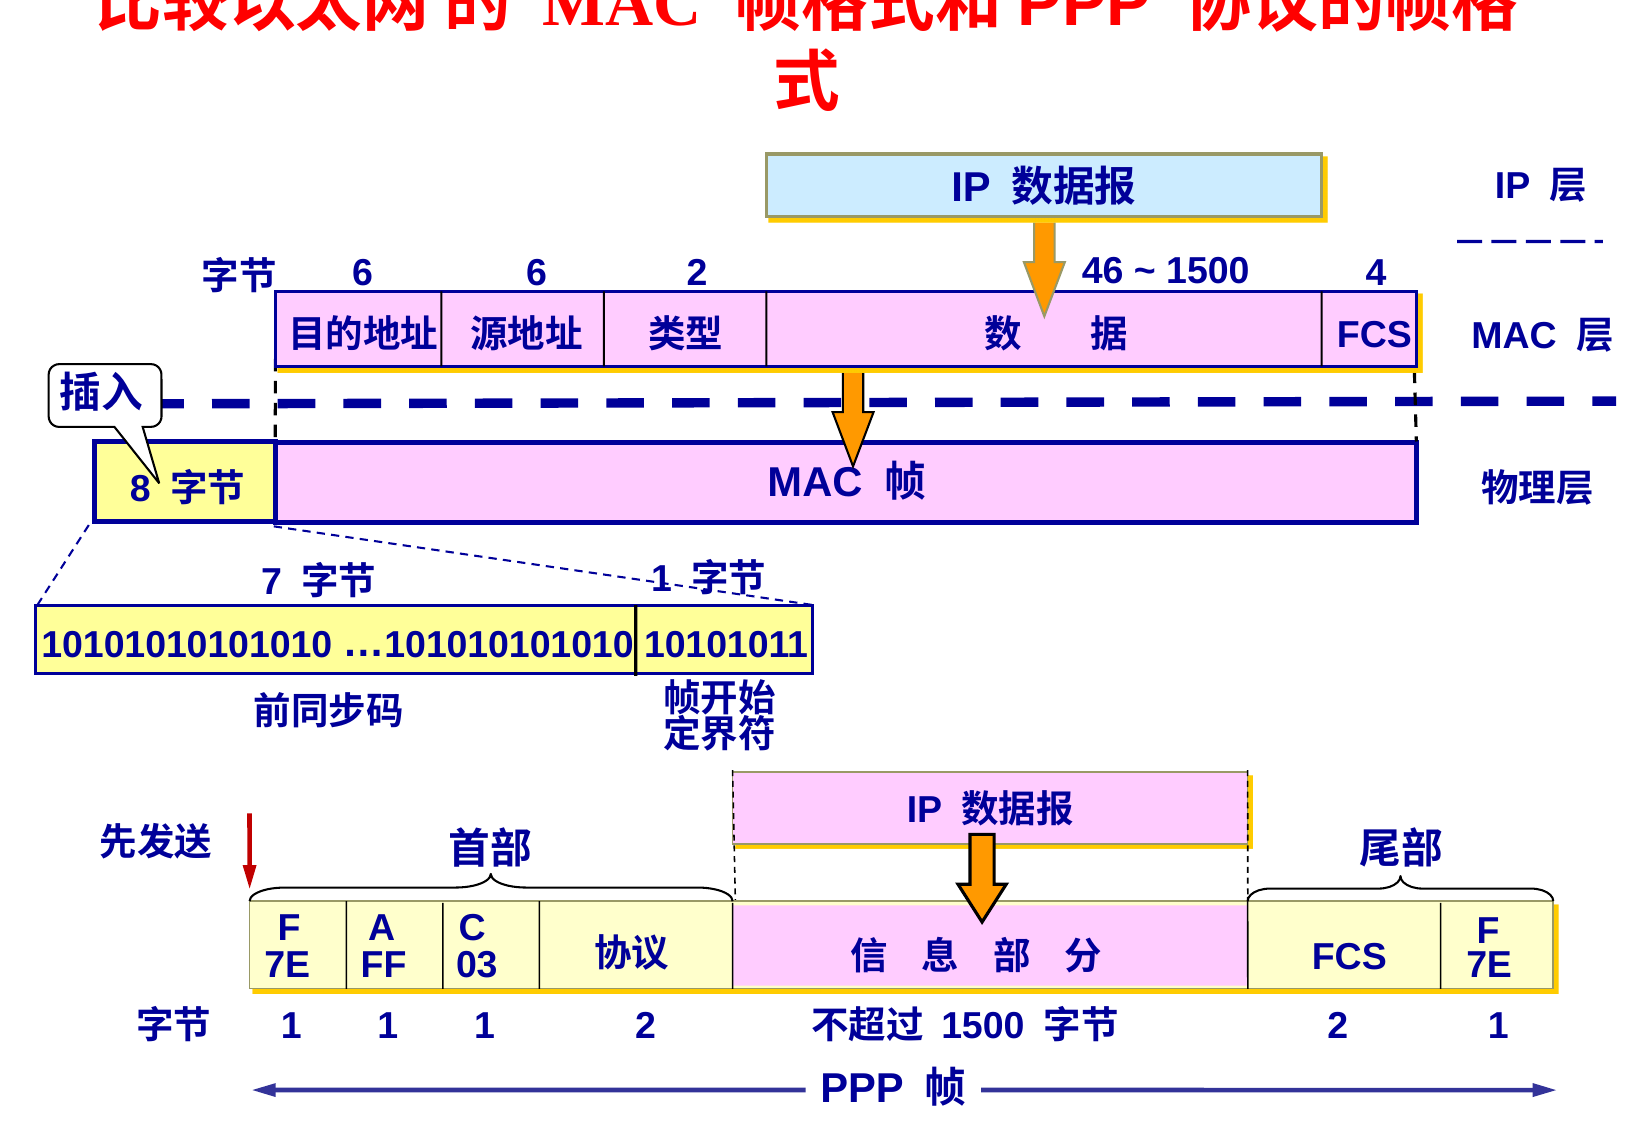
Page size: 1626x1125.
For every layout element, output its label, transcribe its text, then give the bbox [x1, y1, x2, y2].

title 比较以太网 的 MAC 帧格式和PPP 协议的帧格式 [63, 25, 1551, 127]
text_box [80, 153, 1625, 524]
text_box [84, 769, 1557, 1116]
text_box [21, 358, 829, 764]
